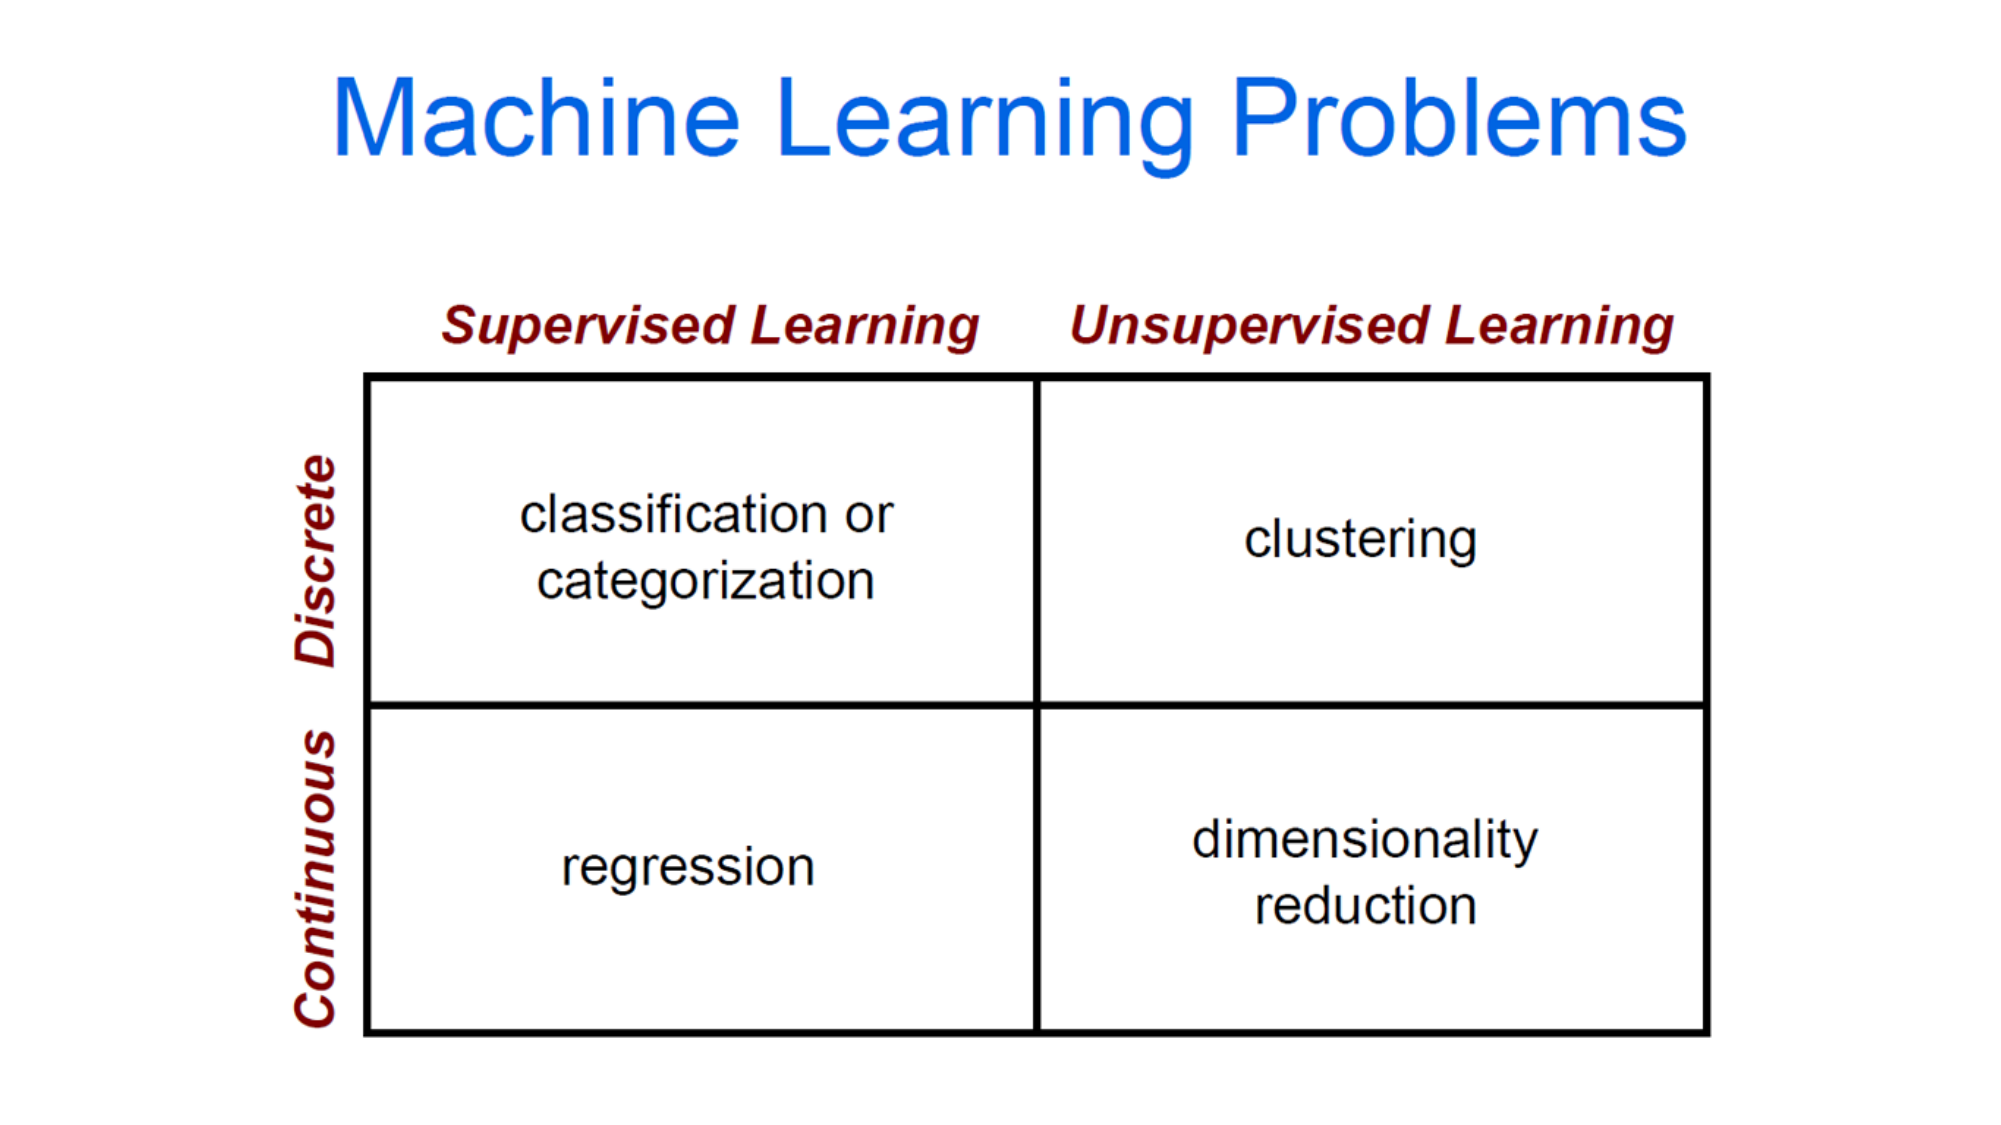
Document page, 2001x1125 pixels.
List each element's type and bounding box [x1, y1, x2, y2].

picture [249, 36, 1751, 1102]
